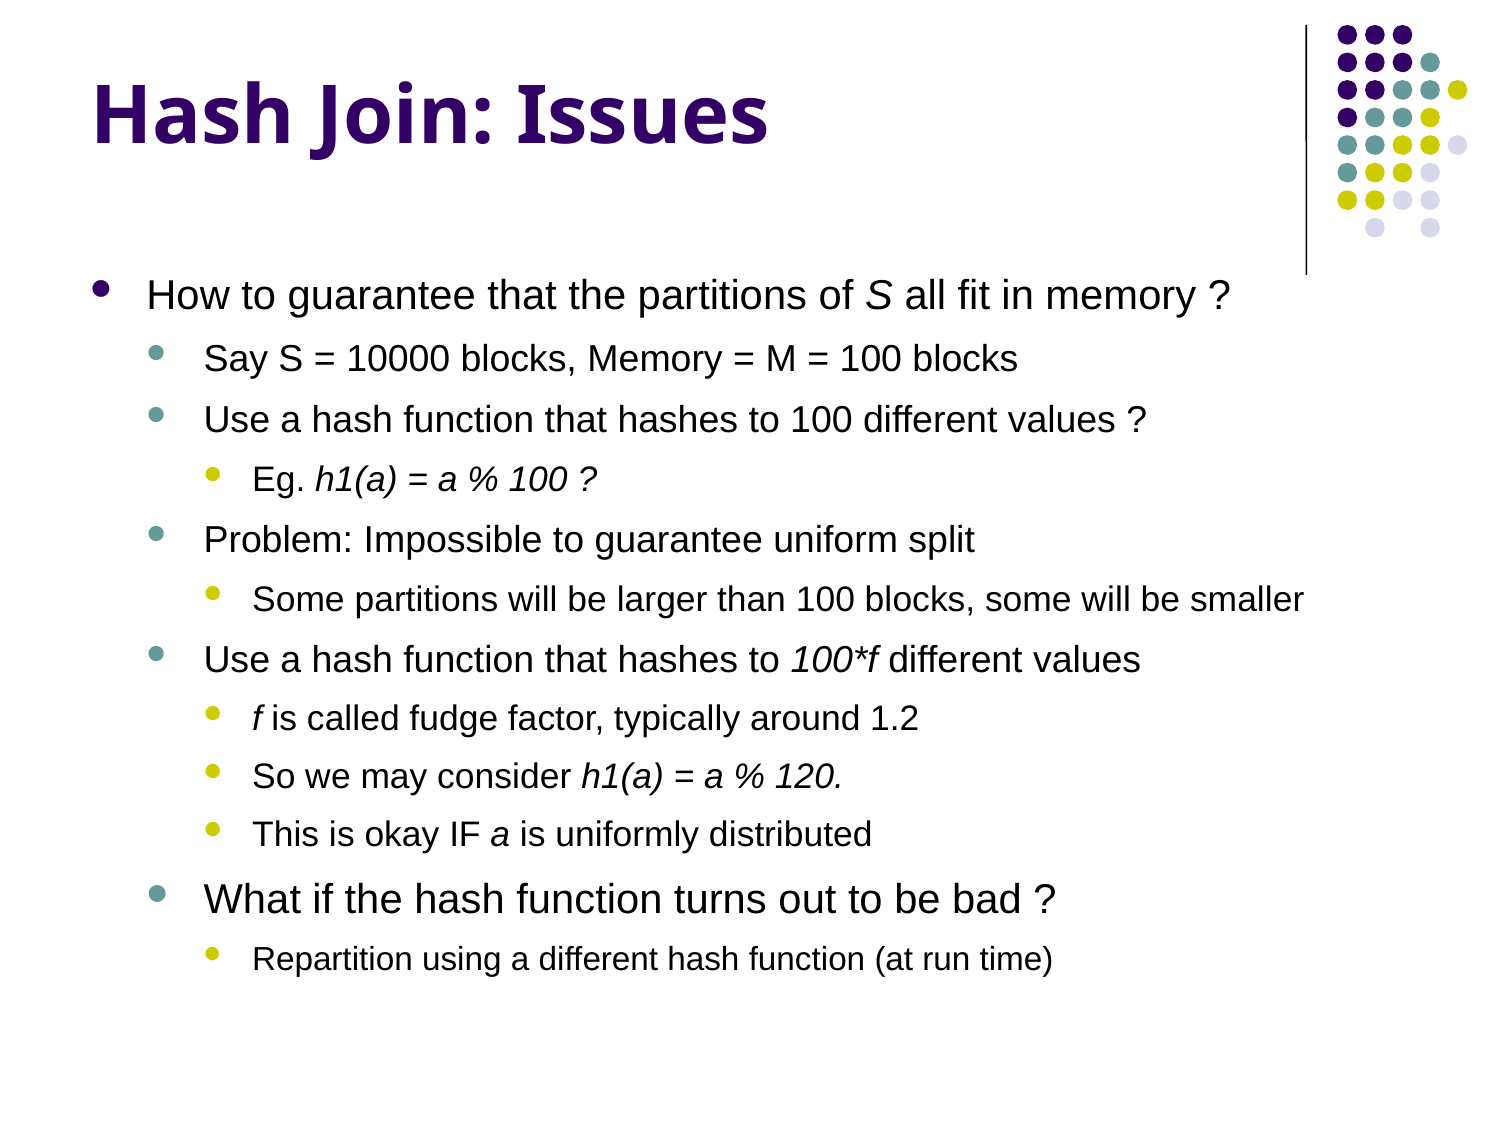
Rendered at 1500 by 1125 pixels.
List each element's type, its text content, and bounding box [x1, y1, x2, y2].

title Hash Join: Issues [74, 0, 1313, 168]
list How to guarantee that the partitions of S all fit in memory ? Say S = 10000 blocks, Memory = M = 100 blocks Use a hash function that hashes to 100 different values ? Eg. h1(a) = a % 100 ? Problem: Impossible to guarantee uniform split Some partitions will be larger than 100 blocks, some will be smaller Use a hash function that hashes to 100*f different values f is called fudge factor, typically around 1.2 So we may consider h1(a) = a % 120. This is okay IF a is uniformly distributed What if the hash function turns out to be bad ? Repartition using a different hash function (at run time) [74, 249, 1479, 1063]
